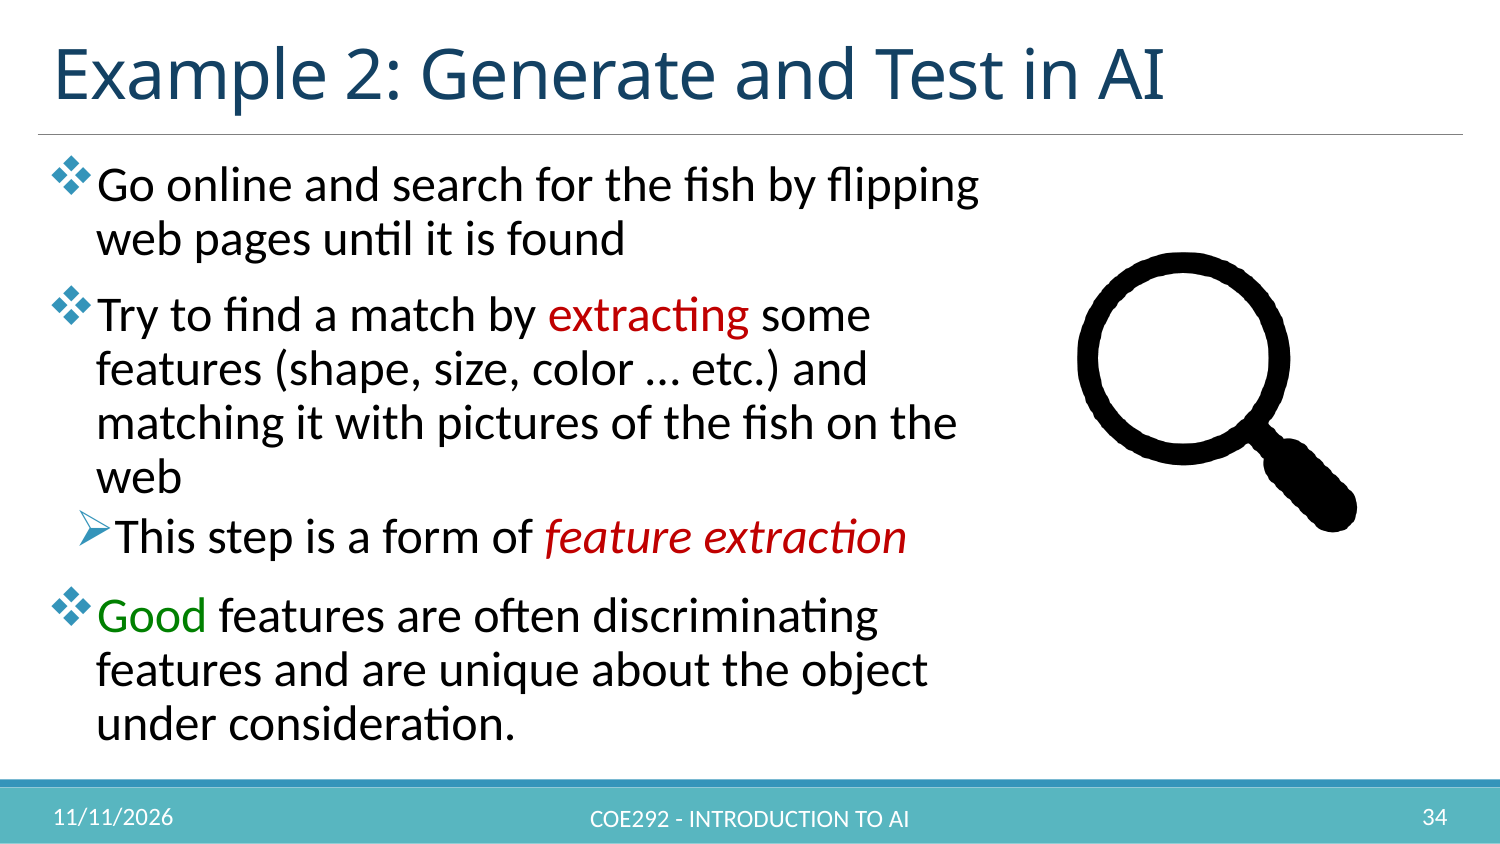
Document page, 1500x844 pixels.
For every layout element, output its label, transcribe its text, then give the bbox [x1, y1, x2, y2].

footer COE292 - Introduction to AI [453, 794, 1047, 840]
picture [1046, 221, 1387, 562]
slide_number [37, 793, 342, 839]
slide_number 34 [1301, 793, 1463, 839]
list Go online and search for the fish by flipping web pages until it is found Try to find a match by extracting some features (shape, size, color … etc.) and matching it with pictures of the fish on the web This step is a form of feature extraction Good features are often discriminating features and are unique about the object under consideration. [37, 151, 1000, 769]
title Example 2: Generate and Test in AI [37, 35, 1463, 122]
